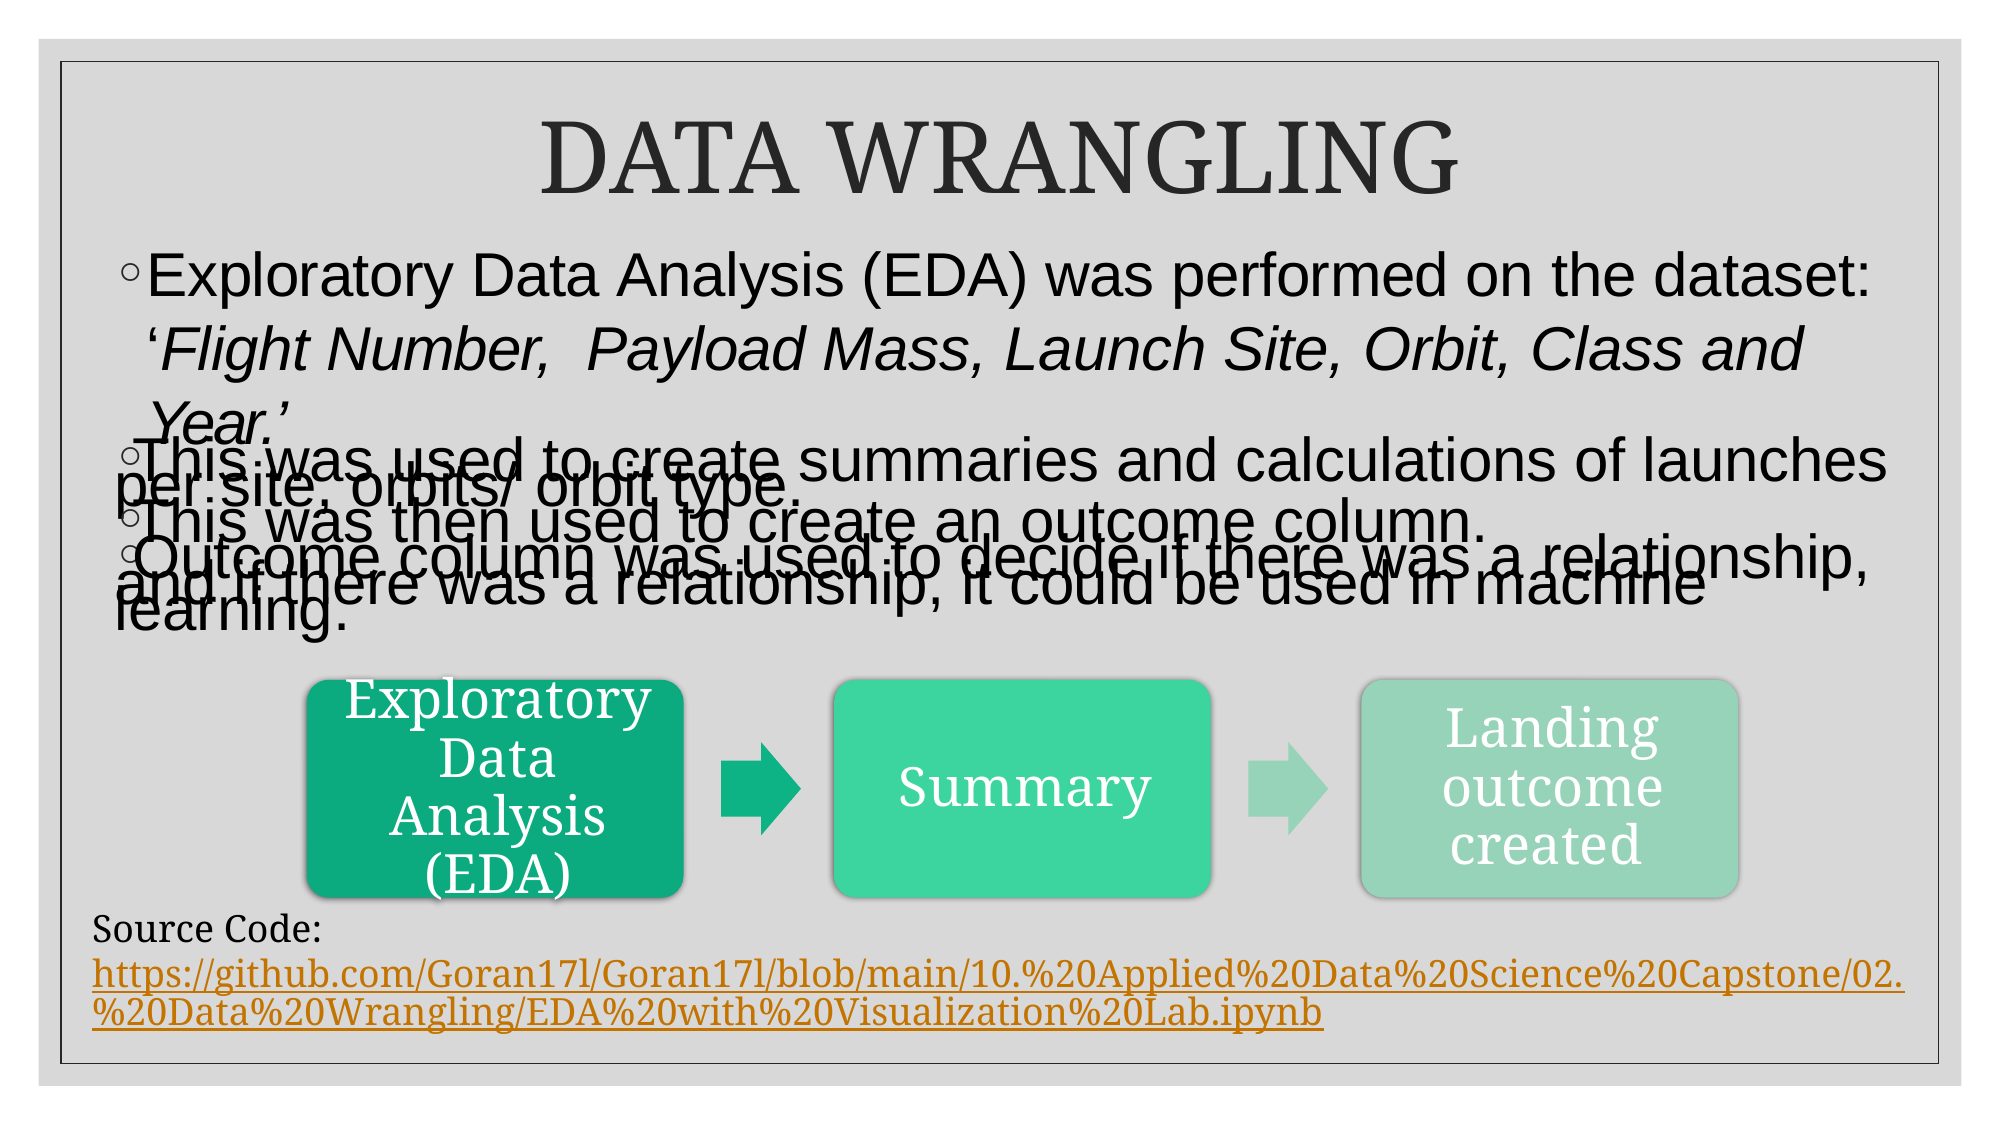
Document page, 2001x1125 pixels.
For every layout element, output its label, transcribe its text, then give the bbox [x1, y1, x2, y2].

title DATA WRANGLING [174, 76, 1825, 227]
text_box Source Code: https://github.com/Goran17l/Goran17l/blob/main/10.%20Applied%20Data%20Science%20Capstone/02.%20Data%20Wrangling/EDA%20with%20Visualization%20Lab.ipynb [77, 897, 1923, 1054]
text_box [305, 679, 1740, 898]
list Exploratory Data Analysis (EDA) was performed on the dataset: ‘Flight Number, Payload Mass, Launch Site, Orbit, Class and Year.’ This was used to create summaries and calculations of launches per site, orbits/ orbit type. This was then used to create an outcome column. Outcome column was used to decide if there was a relationship, and if there was a relationship, it could be used in machine learning. [97, 227, 1923, 656]
